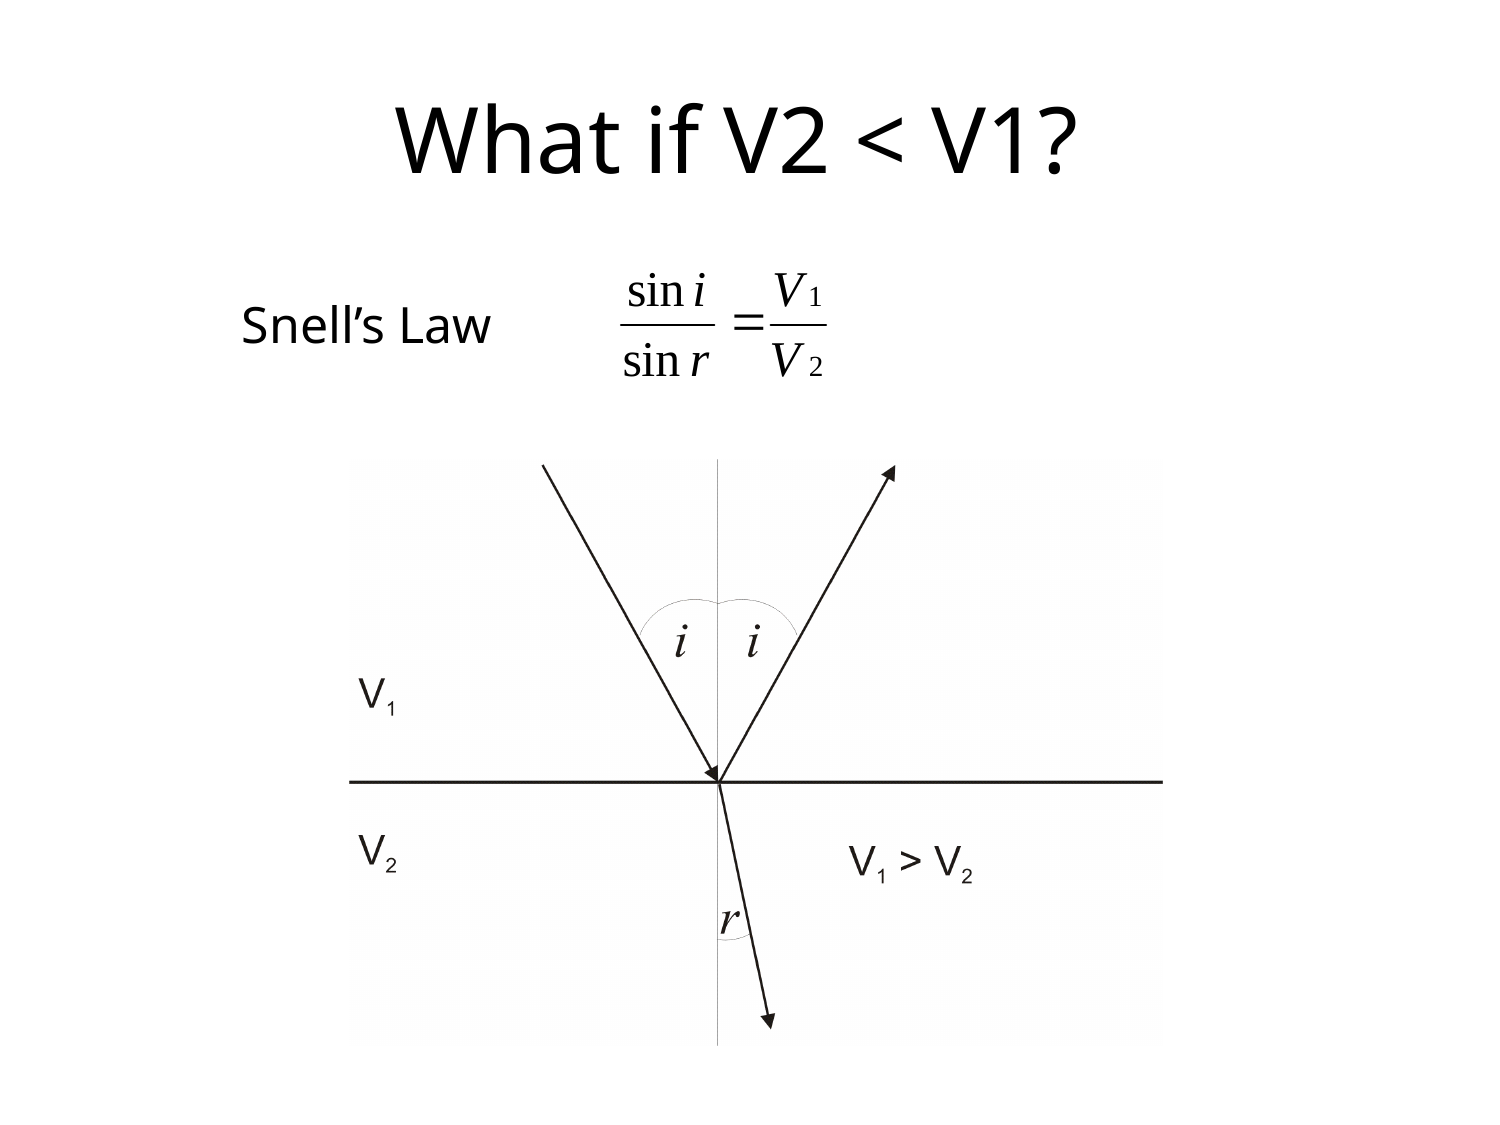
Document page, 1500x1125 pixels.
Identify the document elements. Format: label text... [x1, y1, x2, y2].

text_box What if V2 < V1? [380, 74, 1094, 200]
picture [349, 459, 1163, 1046]
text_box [612, 258, 838, 388]
text_box Snell’s Law [226, 285, 508, 361]
